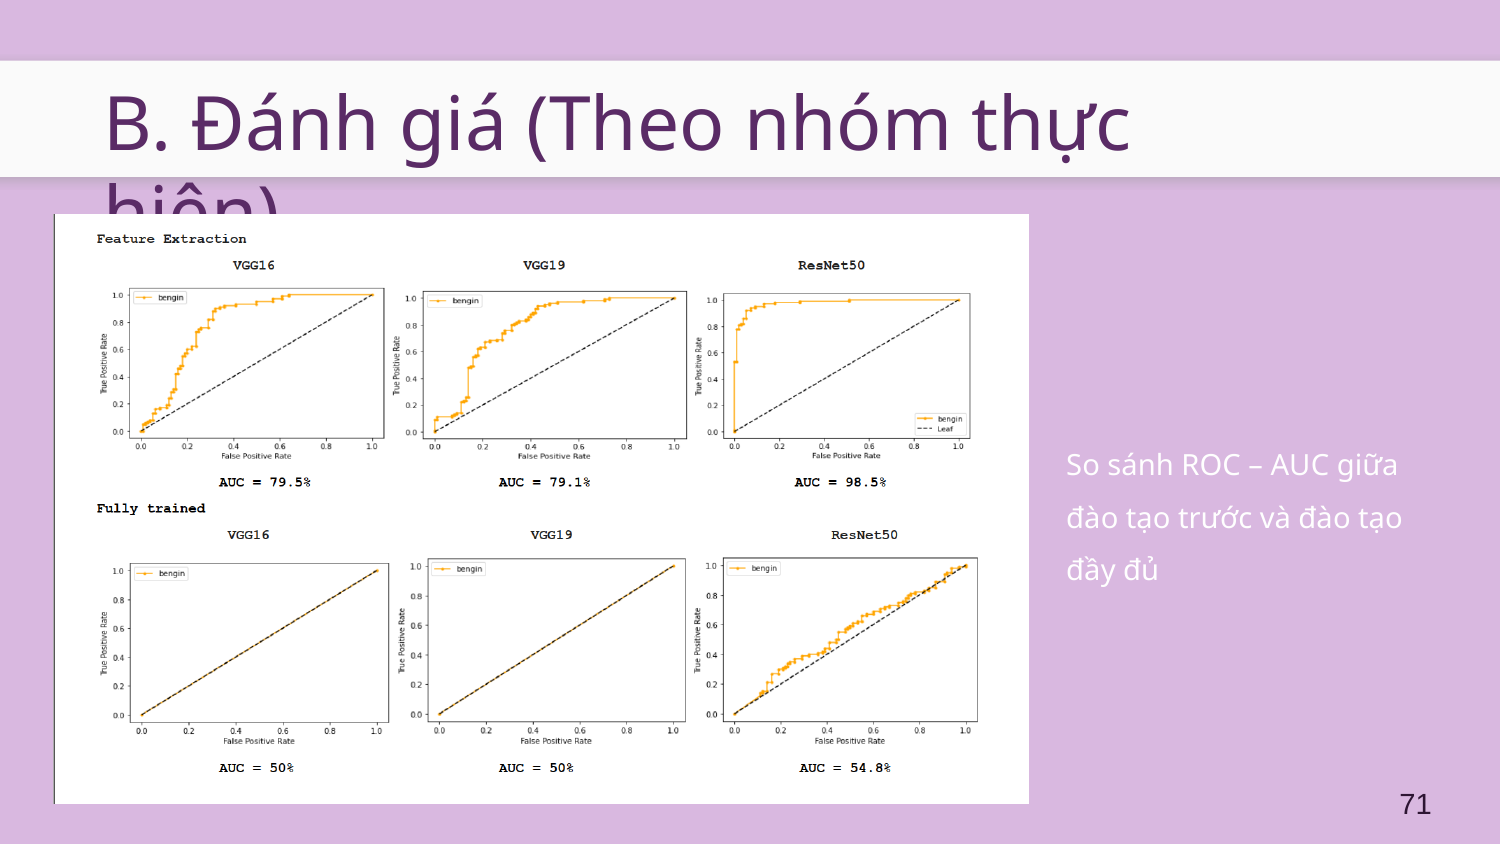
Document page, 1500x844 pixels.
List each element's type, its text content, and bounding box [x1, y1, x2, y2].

picture [52, 214, 1029, 804]
title B. Đánh giá (Theo nhóm thực hiện) [88, 60, 1247, 155]
slide_number 71 [1109, 780, 1447, 826]
text_box So sánh ROC – AUC giữa đào tạo trước và đào tạo đầy đủ [1051, 421, 1447, 594]
